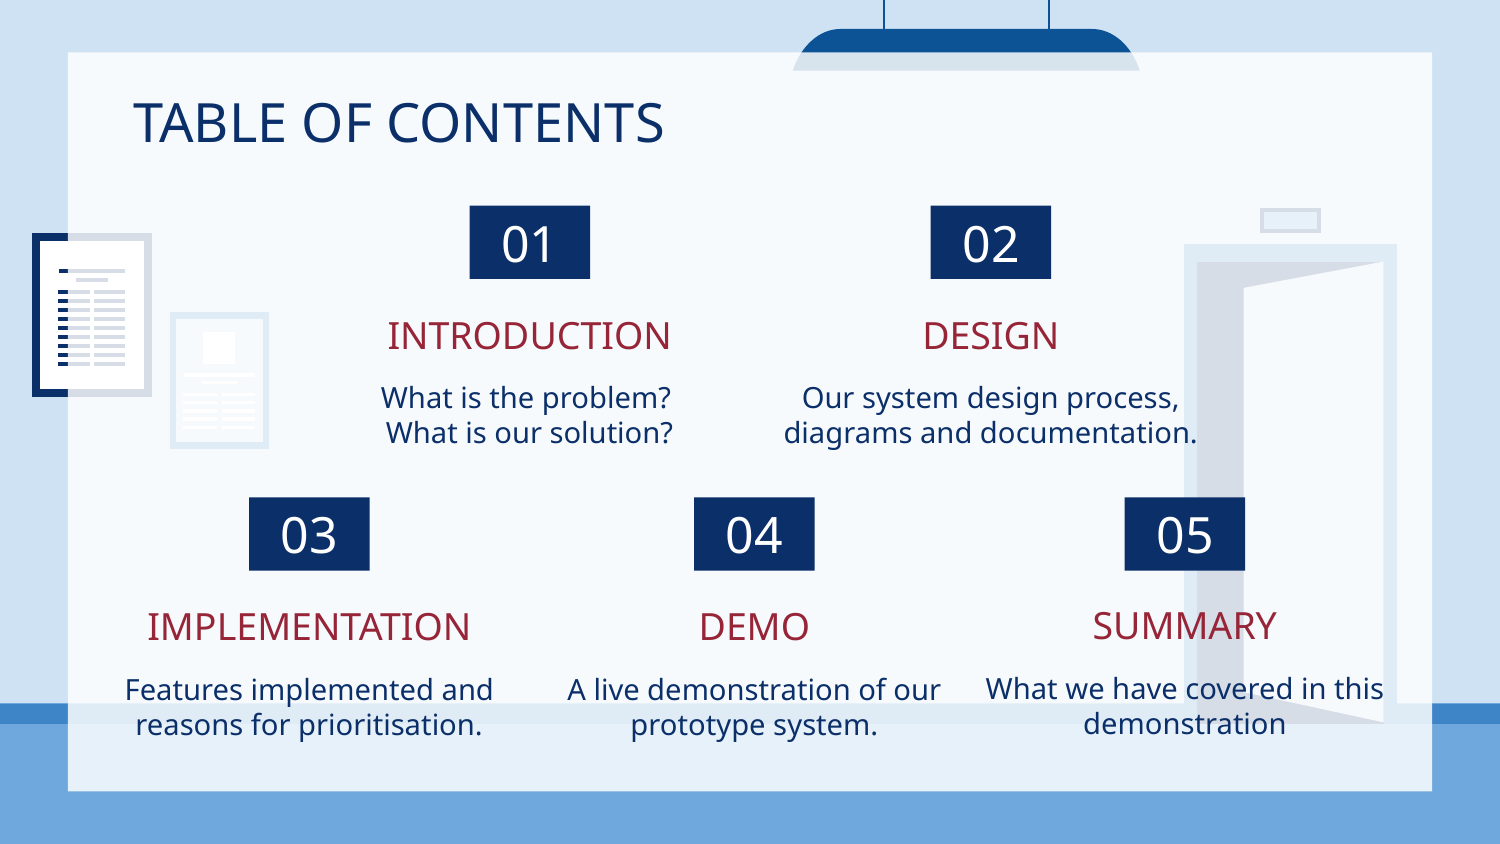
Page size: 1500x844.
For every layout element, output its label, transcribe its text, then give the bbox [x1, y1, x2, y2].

subtitle Our system design process, diagrams and documentation. [765, 364, 1217, 459]
title 04 [694, 497, 815, 571]
subtitle What is the problem? What is our solution? [358, 372, 701, 459]
title 01 [469, 205, 591, 279]
title TABLE OF CONTENTS [118, 72, 1382, 167]
subtitle DESIGN [785, 292, 1197, 372]
title 03 [249, 497, 370, 571]
subtitle SUMMARY [979, 582, 1391, 662]
title 05 [1124, 497, 1246, 571]
subtitle INTRODUCTION [324, 292, 736, 372]
subtitle A live demonstration of our prototype system. [535, 656, 980, 751]
subtitle IMPLEMENTATION [104, 583, 515, 663]
subtitle Features implemented and reasons for prioritisation. [83, 656, 535, 751]
subtitle What we have covered in this demonstration [959, 655, 1411, 750]
title 02 [930, 205, 1052, 279]
subtitle DEMO [549, 583, 960, 663]
